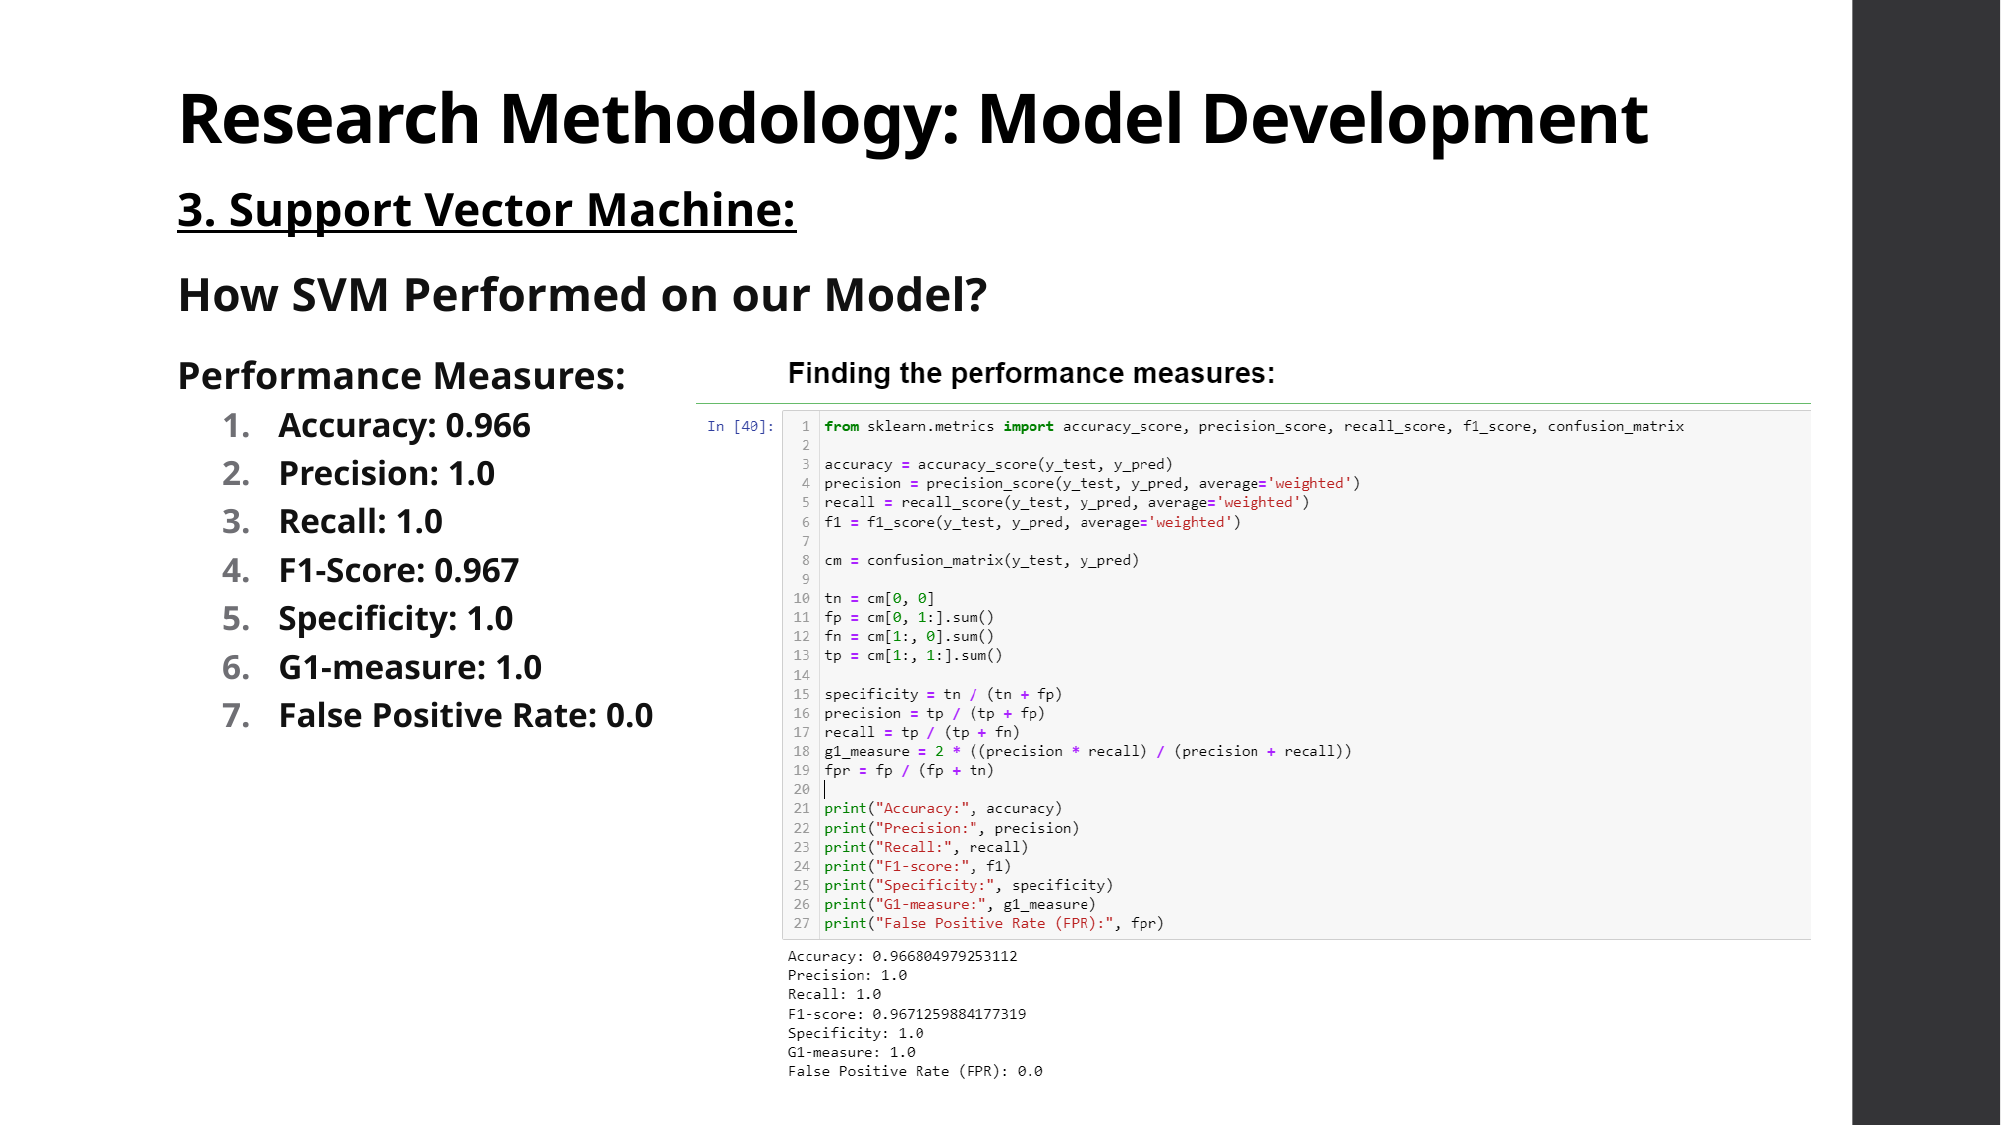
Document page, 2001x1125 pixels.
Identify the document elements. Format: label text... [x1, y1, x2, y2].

list 3. Support Vector Machine: How SVM Performed on our Model? Performance Measures: Accuracy: 0.966 Precision: 1.0 Recall: 1.0 F1-Score: 0.967 Specificity: 1.0 G1-measure: 1.0 False Positive Rate: 0.0 [161, 176, 1217, 1034]
title Research Methodology: Model Development [161, 60, 1797, 167]
picture [695, 350, 1811, 1088]
